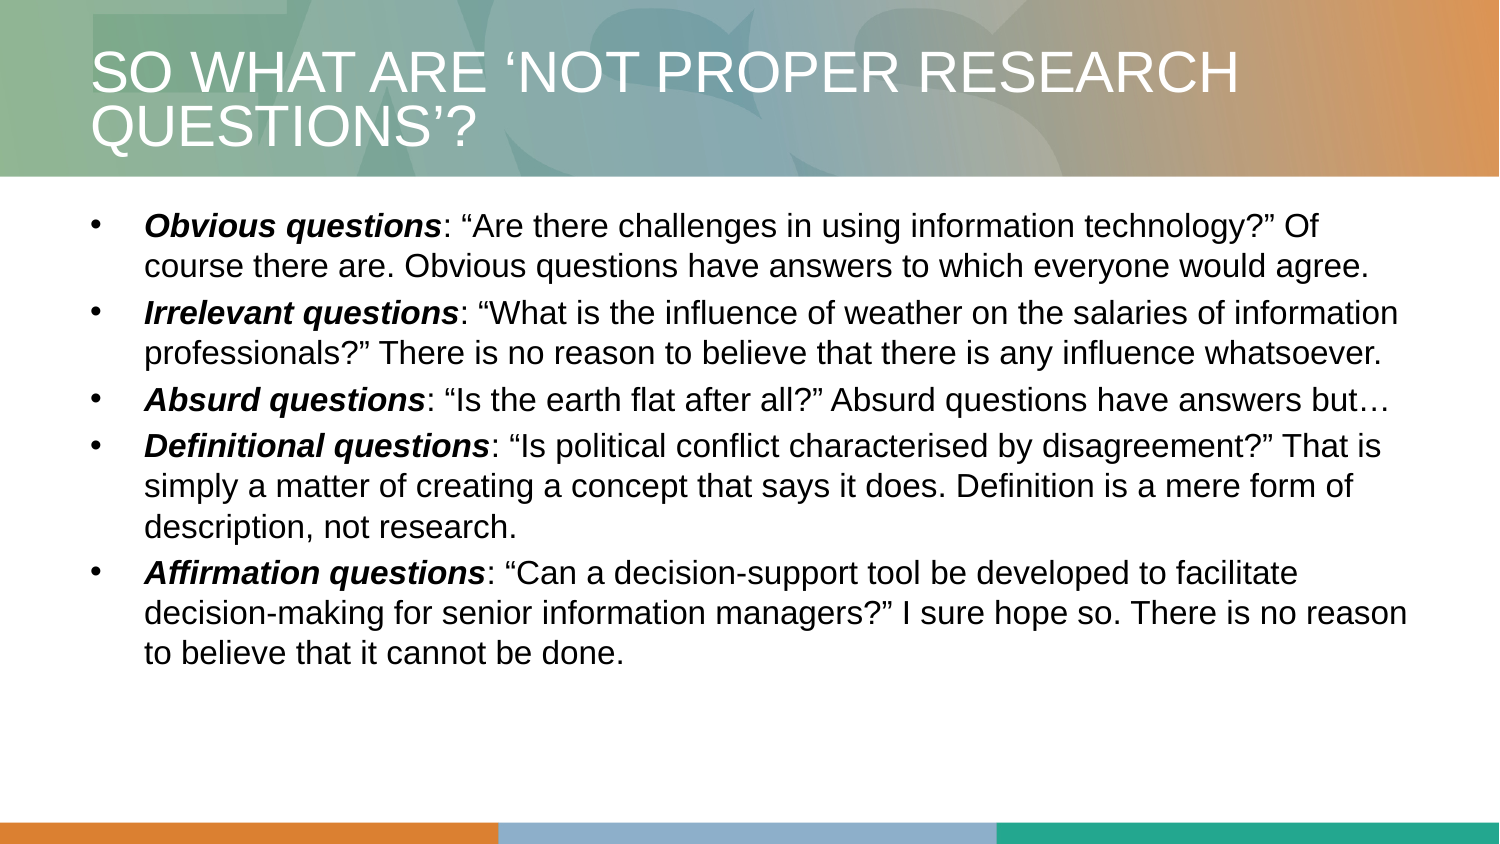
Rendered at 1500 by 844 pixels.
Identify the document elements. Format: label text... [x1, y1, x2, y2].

list Obvious questions: “Are there challenges in using information technology?” Of course there are. Obvious questions have answers to which everyone would agree. Irrelevant questions: “What is the influence of weather on the salaries of information professionals?” There is no reason to believe that there is any influence whatsoever. Absurd questions: “Is the earth flat after all?” Absurd questions have answers but… Definitional questions: “Is political conflict characterised by disagreement?” That is simply a matter of creating a concept that says it does. Definition is a mere form of description, not research. Affirmation questions: “Can a decision-support tool be developed to facilitate decision-making for senior information managers?” I sure hope so. There is no reason to believe that it cannot be done. [75, 196, 1425, 754]
title So what are ‘not proper research questions’? [75, 33, 1425, 175]
picture [0, 0, 1499, 844]
